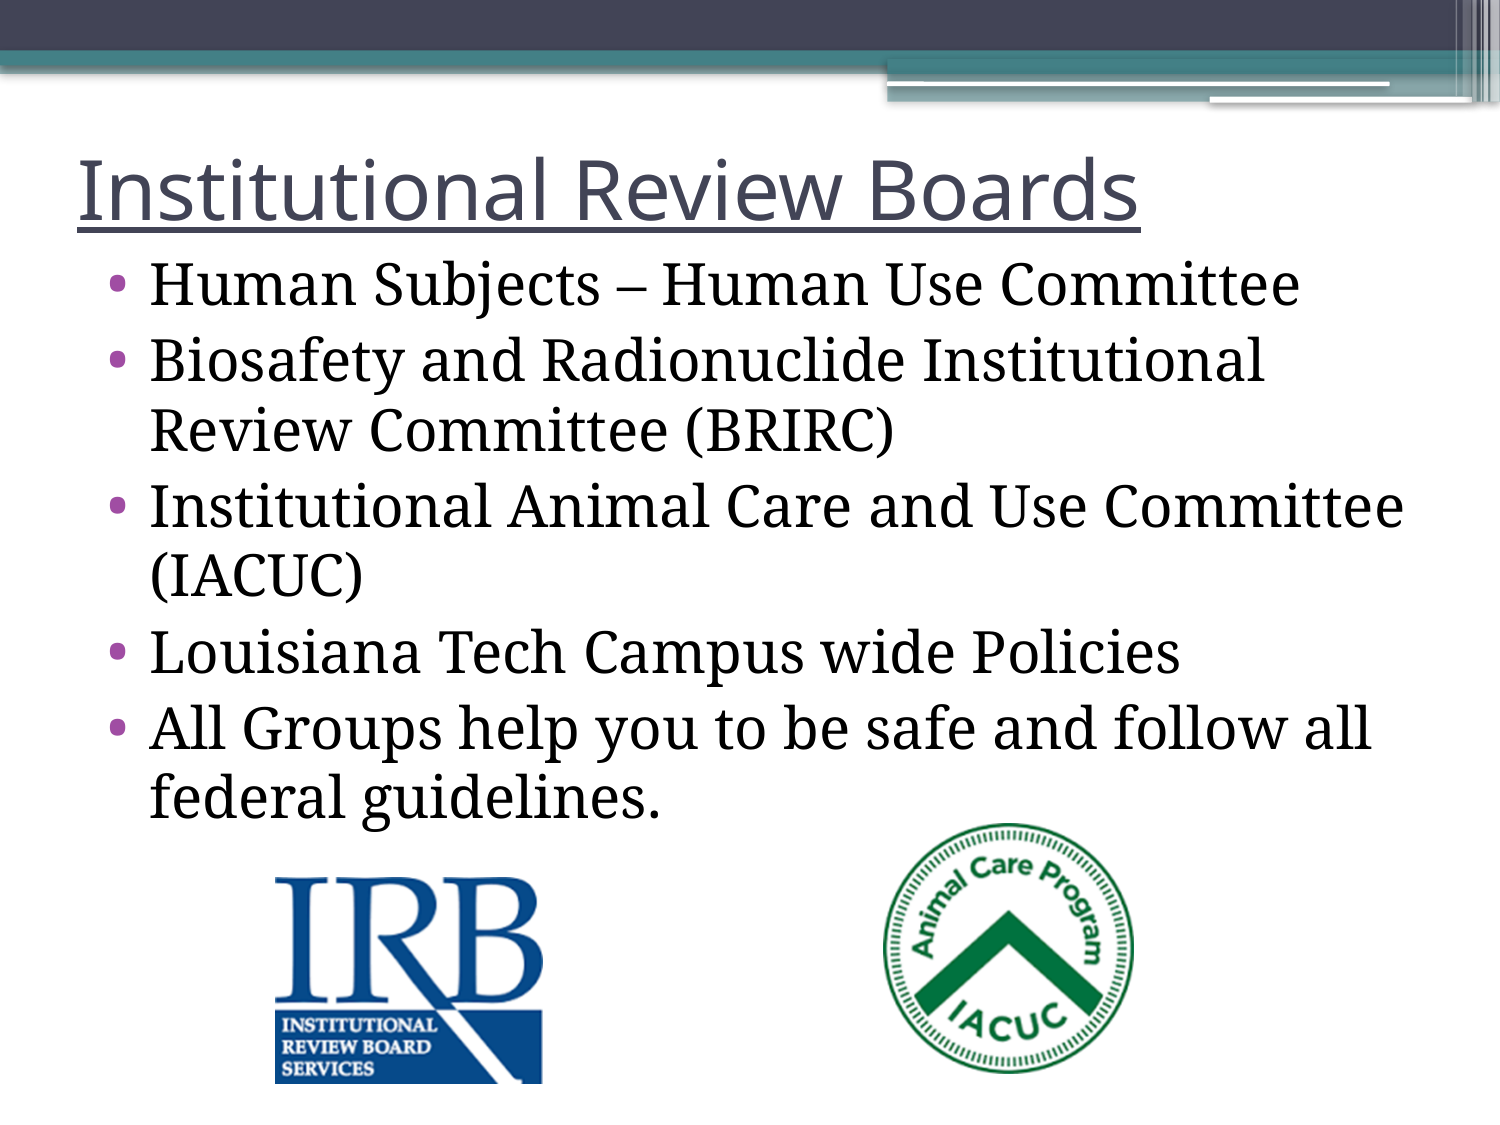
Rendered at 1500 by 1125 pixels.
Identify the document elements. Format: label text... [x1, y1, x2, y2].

picture [274, 877, 543, 1084]
title Institutional Review Boards [62, 99, 1413, 275]
picture [883, 822, 1135, 1074]
list Human Subjects – Human Use Committee Biosafety and Radionuclide Institutional Review Committee (BRIRC) Institutional Animal Care and Use Committee (IACUC) Louisiana Tech Campus wide Policies All Groups help you to be safe and follow all federal guidelines. [75, 239, 1425, 949]
